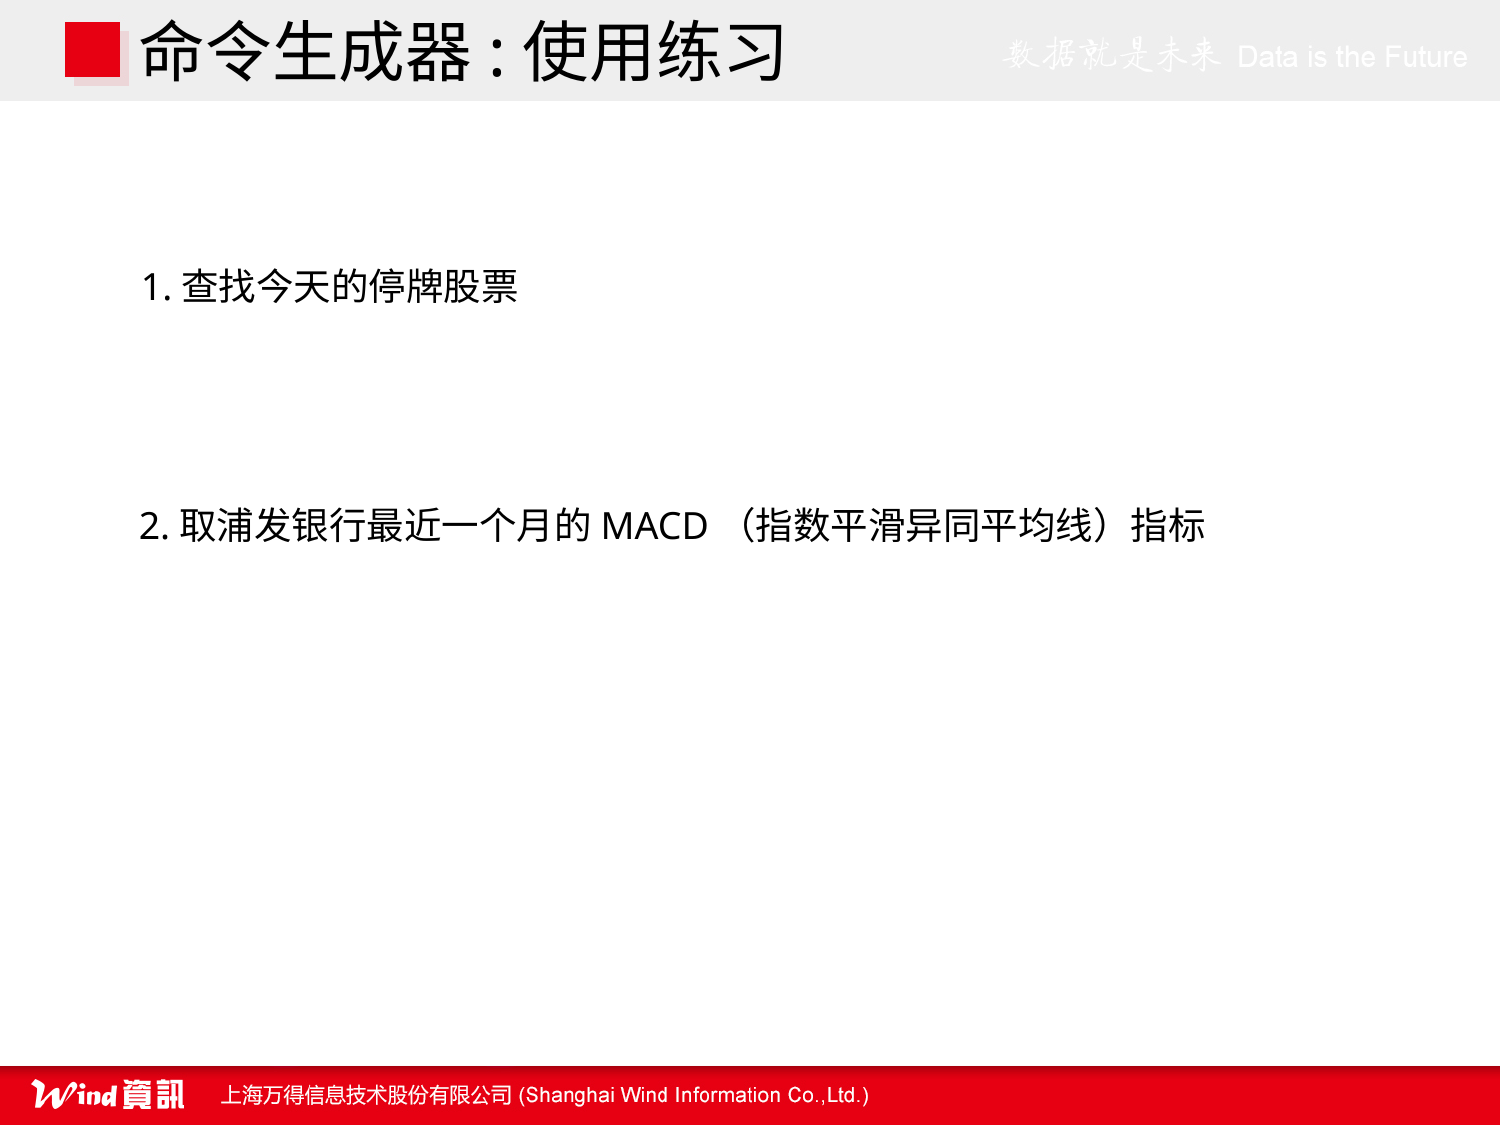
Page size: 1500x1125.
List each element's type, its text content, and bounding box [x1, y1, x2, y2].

picture [0, 0, 1500, 1125]
text_box 2.取浦发银行最近一个月的MACD（指数平滑异同平均线）指标 [123, 495, 1425, 555]
text_box 命令生成器:使用练习 [123, 1, 1459, 95]
text_box 1.查找今天的停牌股票 [126, 255, 1427, 315]
